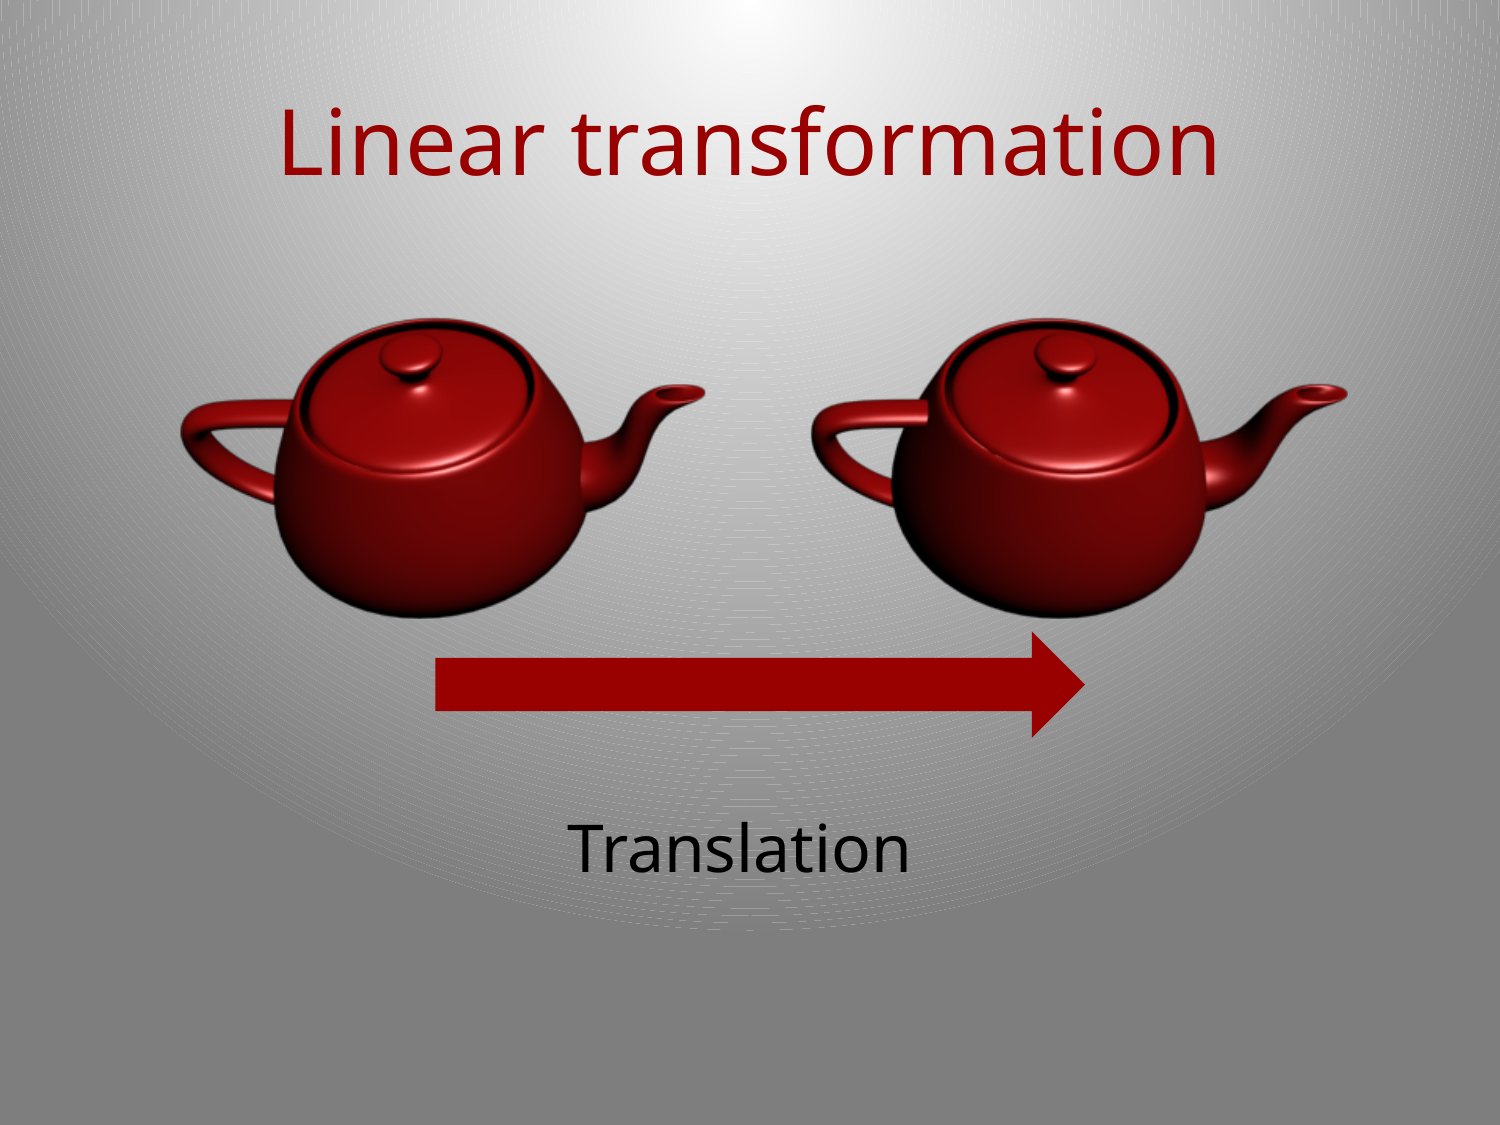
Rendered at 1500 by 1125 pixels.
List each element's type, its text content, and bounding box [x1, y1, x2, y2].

title Linear transformation [75, 45, 1425, 233]
text_box [433, 640, 1088, 740]
list Translation [64, 798, 1415, 894]
picture [159, 309, 1362, 632]
